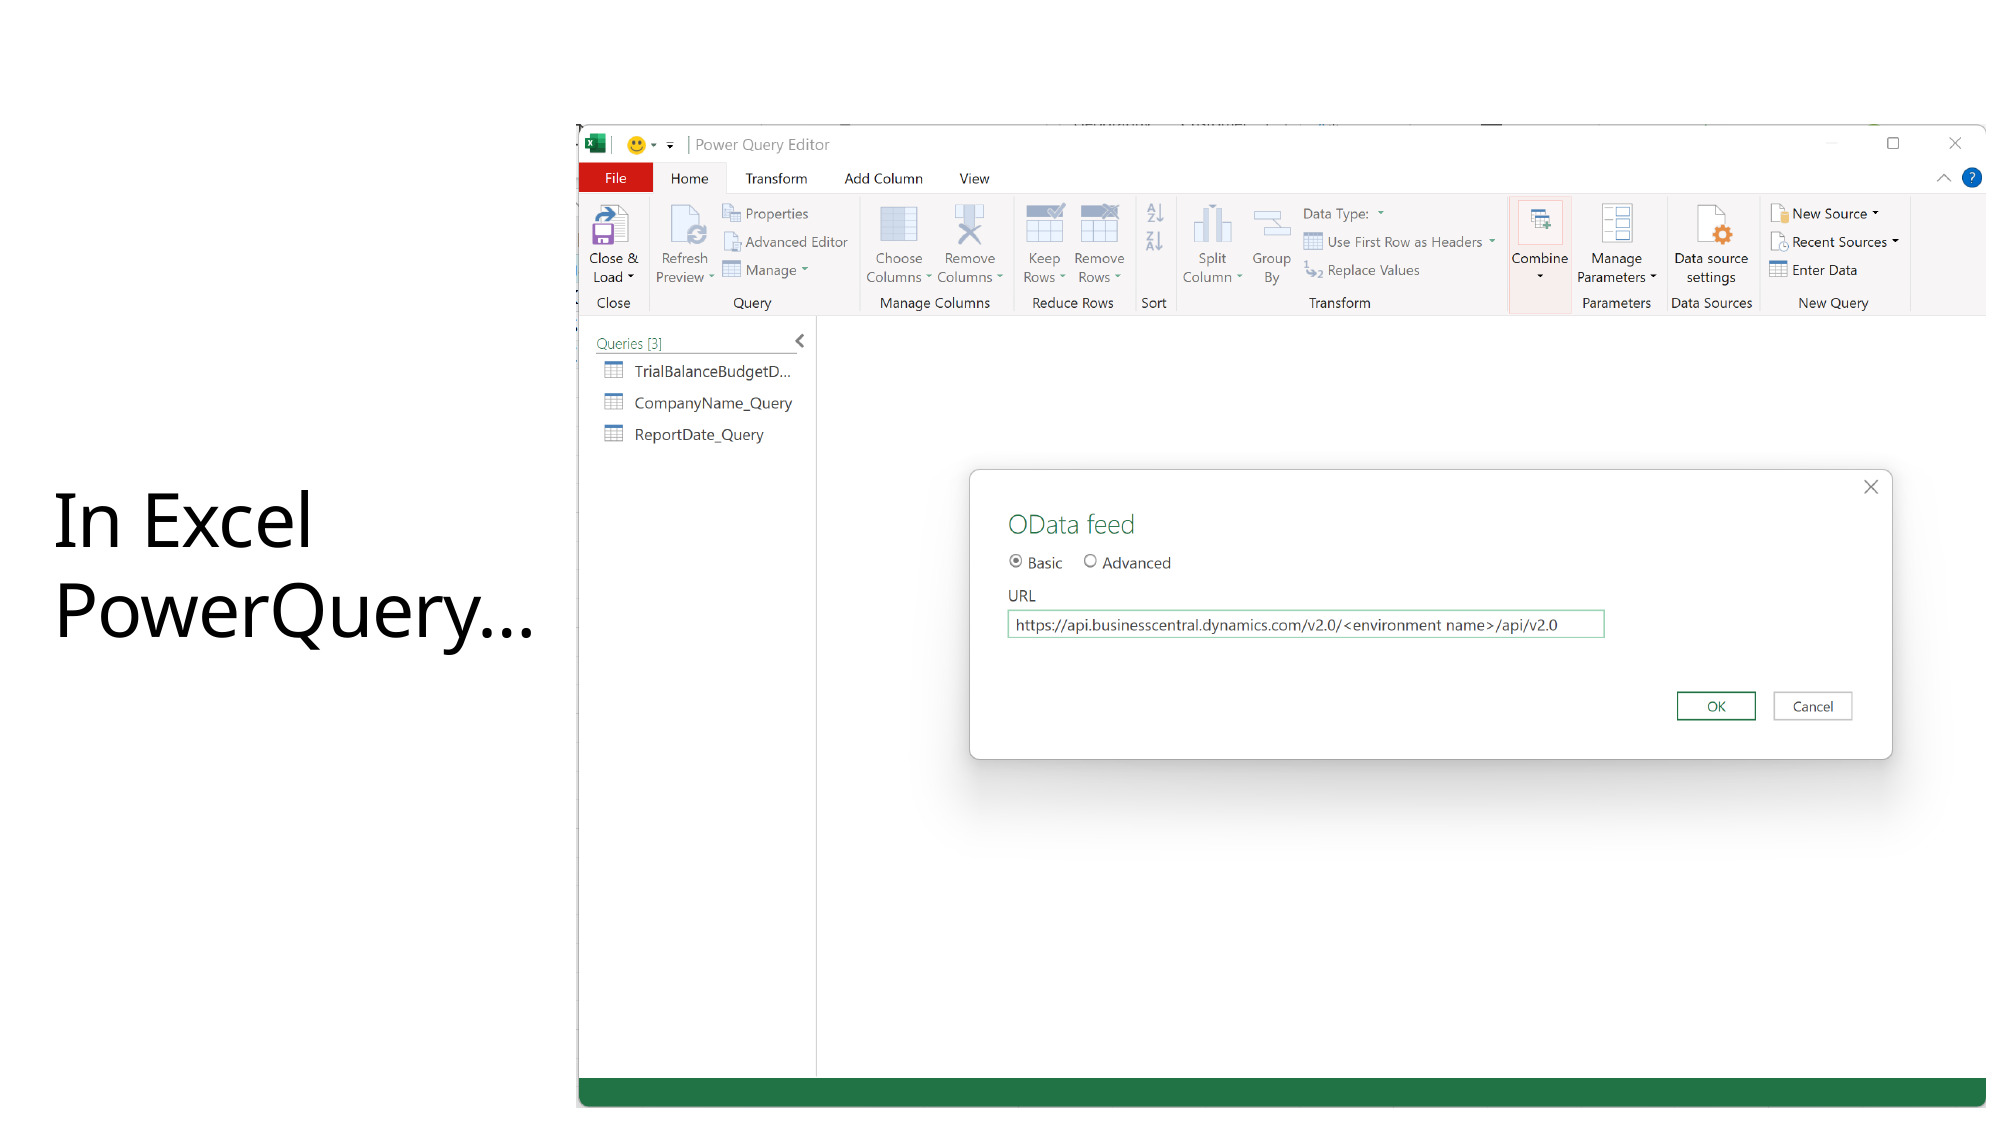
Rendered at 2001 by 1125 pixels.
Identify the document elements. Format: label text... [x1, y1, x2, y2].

picture [576, 124, 1986, 1109]
title In Excel PowerQuery… [53, 471, 551, 654]
